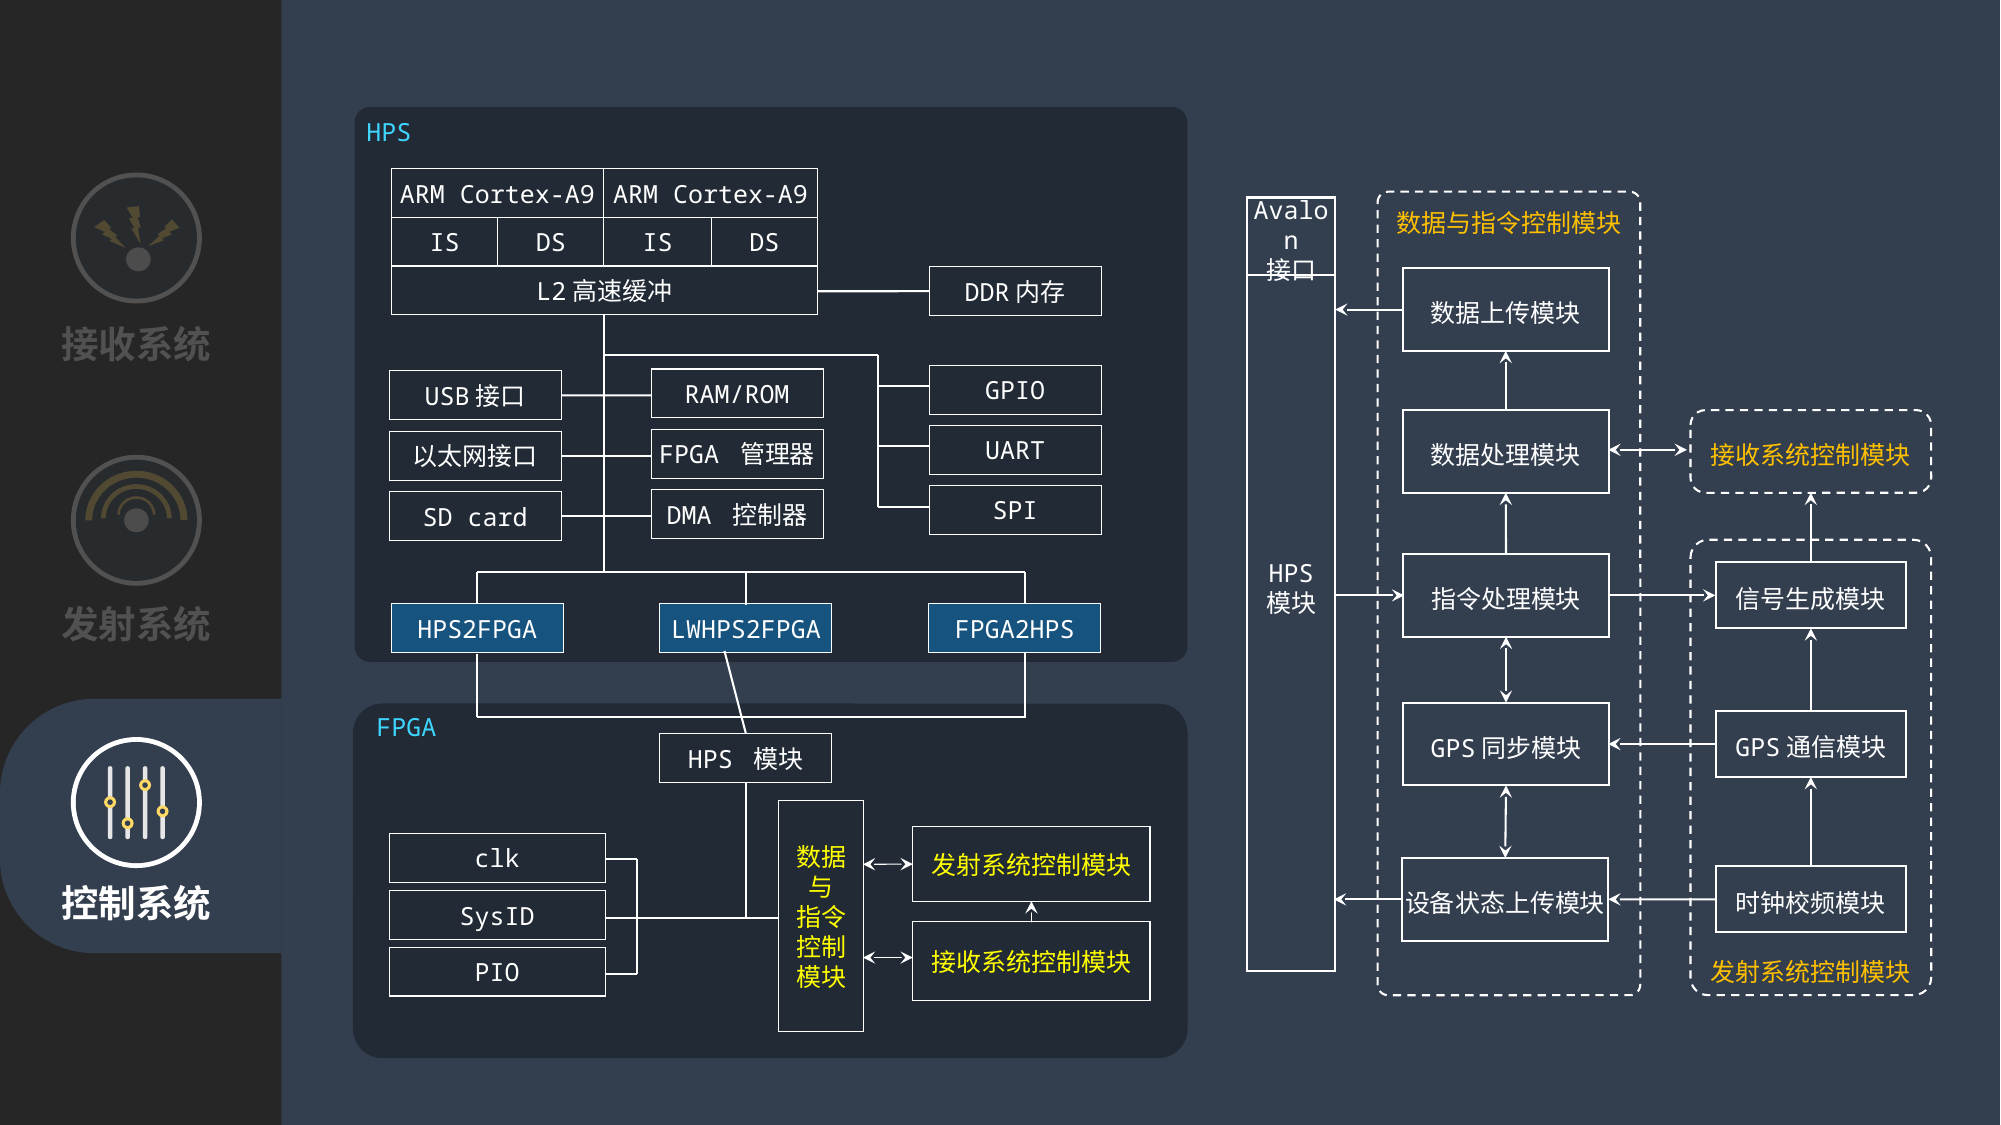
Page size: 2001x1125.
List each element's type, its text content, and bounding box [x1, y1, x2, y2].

text_box 接收系统控制模块 [912, 921, 1151, 1001]
text_box DS [497, 217, 603, 265]
text_box USB接口 [388, 370, 562, 421]
text_box PIO [388, 946, 606, 997]
text_box SD card [388, 491, 562, 542]
text_box L2高速缓冲 [390, 265, 818, 316]
text_box DDR内存 [928, 266, 1102, 317]
text_box DS [710, 217, 818, 265]
text_box FPGA2HPS [928, 603, 1102, 654]
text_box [70, 172, 202, 304]
text_box HPS 模块 [659, 734, 833, 784]
text_box [3, 418, 263, 674]
text_box FPGA [354, 708, 459, 745]
text_box [0, 879, 282, 1125]
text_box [70, 737, 202, 869]
text_box 以太网接口 [388, 430, 562, 481]
text_box IS [603, 217, 710, 265]
text_box DMA 控制器 [650, 489, 824, 540]
text_box ARM Cortex-A9 [603, 168, 818, 217]
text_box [633, 830, 750, 1003]
text_box clk [388, 832, 606, 883]
text_box IS [390, 217, 497, 265]
text_box 数据 与 指令 控制 模块 [778, 799, 864, 1033]
text_box ARM Cortex-A9 [390, 168, 603, 217]
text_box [1246, 191, 1932, 996]
text_box [0, 0, 282, 773]
text_box [13, 123, 274, 379]
text_box HPS [352, 117, 426, 146]
text_box GPIO [928, 364, 1102, 415]
text_box LWHPS2FPGA [659, 603, 833, 650]
text_box [351, 702, 1189, 1060]
text_box 发射系统控制模块 [912, 826, 1151, 902]
text_box UART [928, 424, 1102, 475]
text_box SPI [928, 484, 1102, 535]
text_box [0, 697, 283, 955]
text_box SysID [388, 890, 606, 941]
text_box FPGA 管理器 [650, 428, 824, 479]
text_box RAM/ROM [650, 368, 824, 419]
text_box [6, 150, 267, 407]
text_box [70, 454, 202, 586]
text_box 控制系统 [18, 872, 254, 933]
text_box HPS2FPGA [390, 603, 564, 654]
text_box [353, 105, 1189, 663]
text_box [477, 650, 1026, 734]
